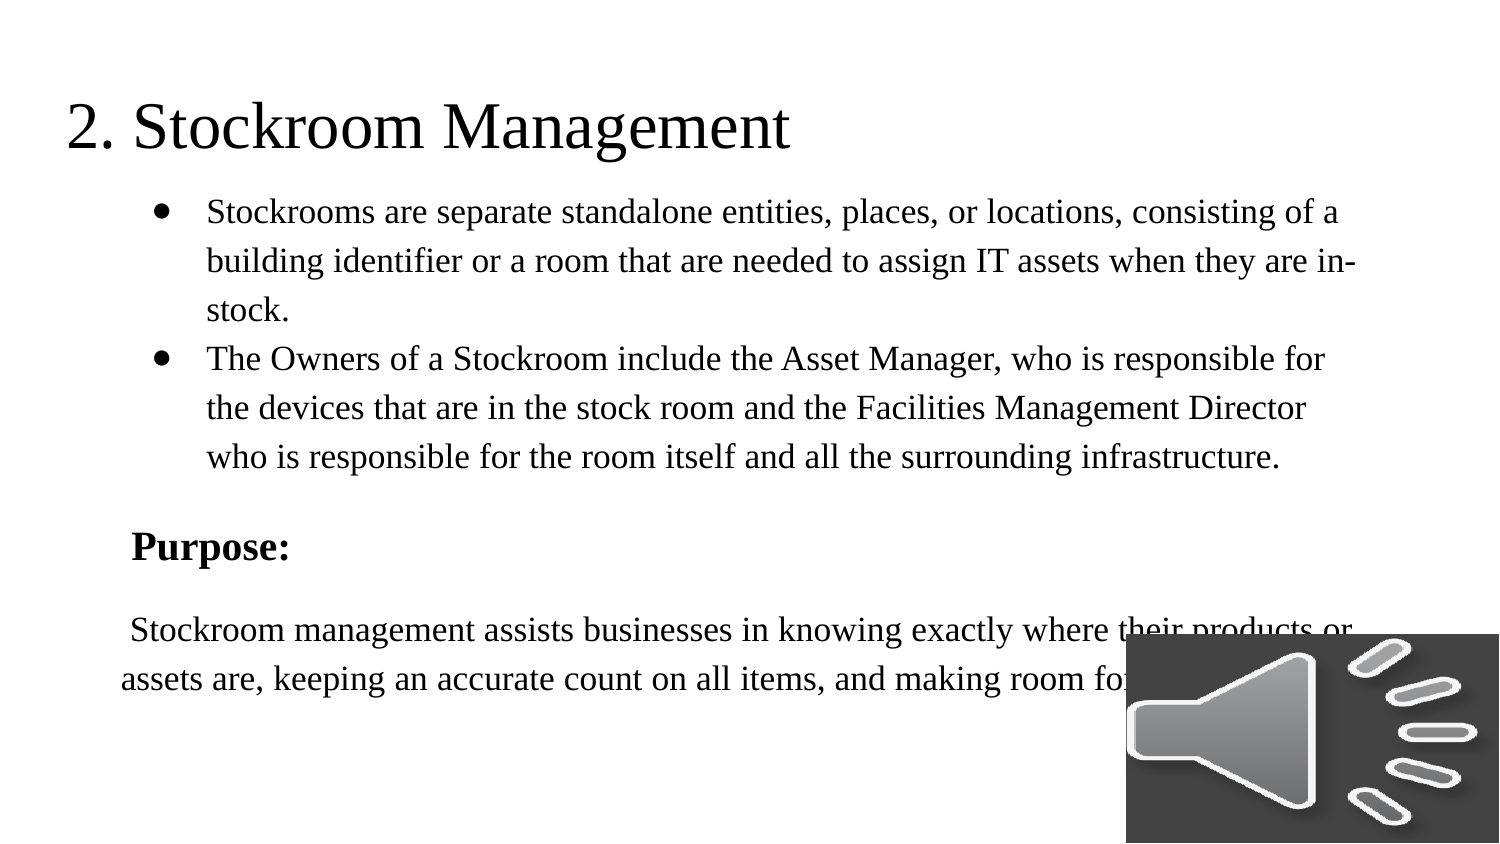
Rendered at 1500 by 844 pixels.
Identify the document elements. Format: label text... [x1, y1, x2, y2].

picture [1125, 632, 1500, 844]
title 2. Stockroom Management [51, 67, 1449, 167]
text_box Stockroom management assists businesses in knowing exactly where their products or assets are, keeping an accurate count on all items, and making room for new orders. [105, 504, 1428, 842]
text_box Stockrooms are separate standalone entities, places, or locations, consisting of a building identifier or a room that are needed to assign IT assets when they are in-stock. The Owners of a Stockroom include the Asset Manager, who is responsible for the devices that are in the stock room and the Facilities Management Director who is responsible for the room itself and all the surrounding infrastructure. [116, 166, 1384, 491]
